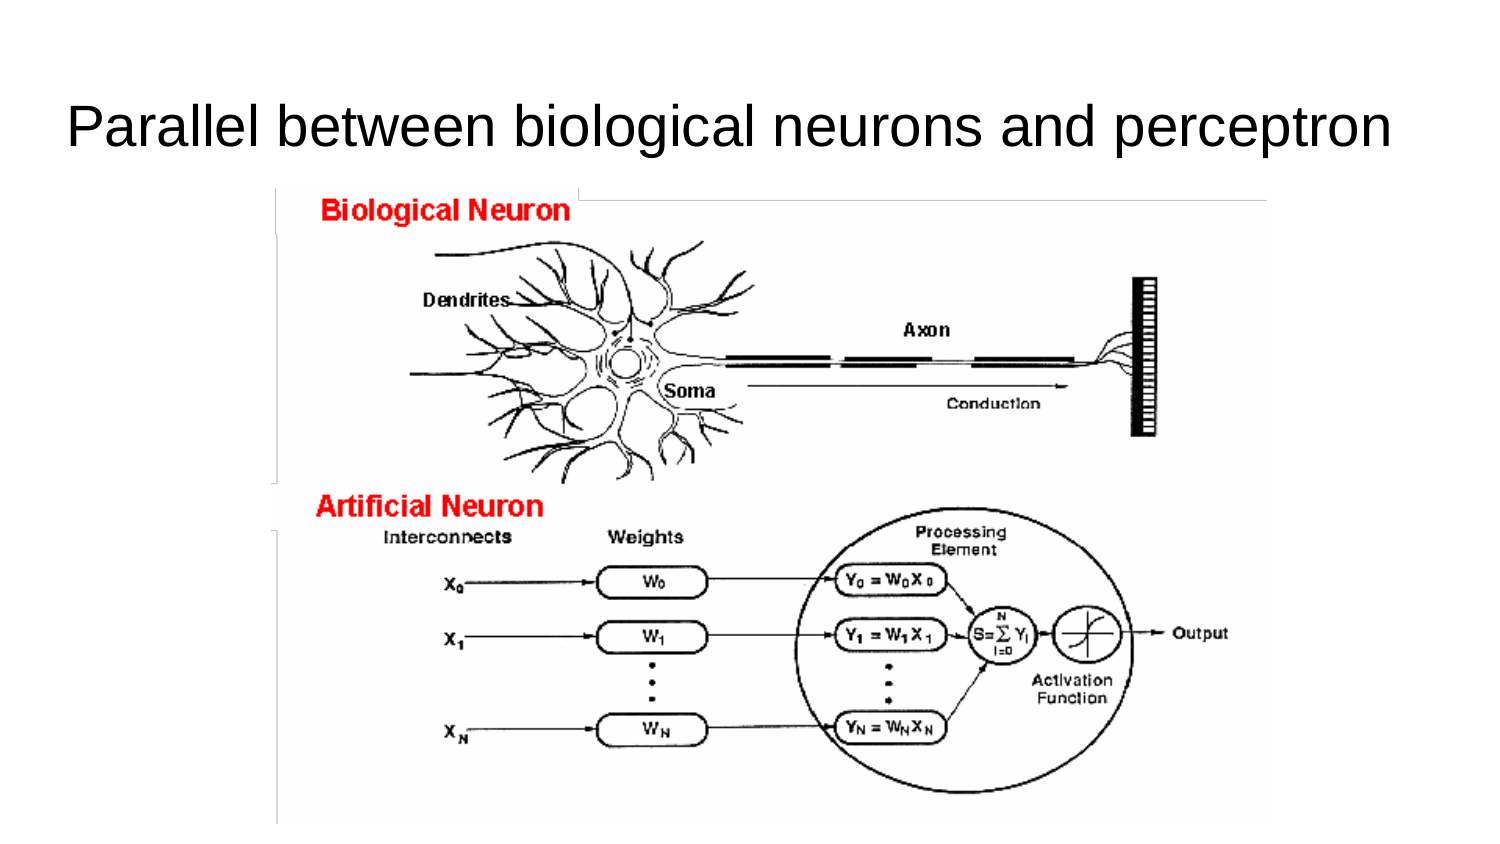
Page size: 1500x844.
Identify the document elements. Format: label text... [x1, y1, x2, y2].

title Parallel between biological neurons and perceptron [51, 72, 1449, 167]
picture [270, 188, 1267, 824]
